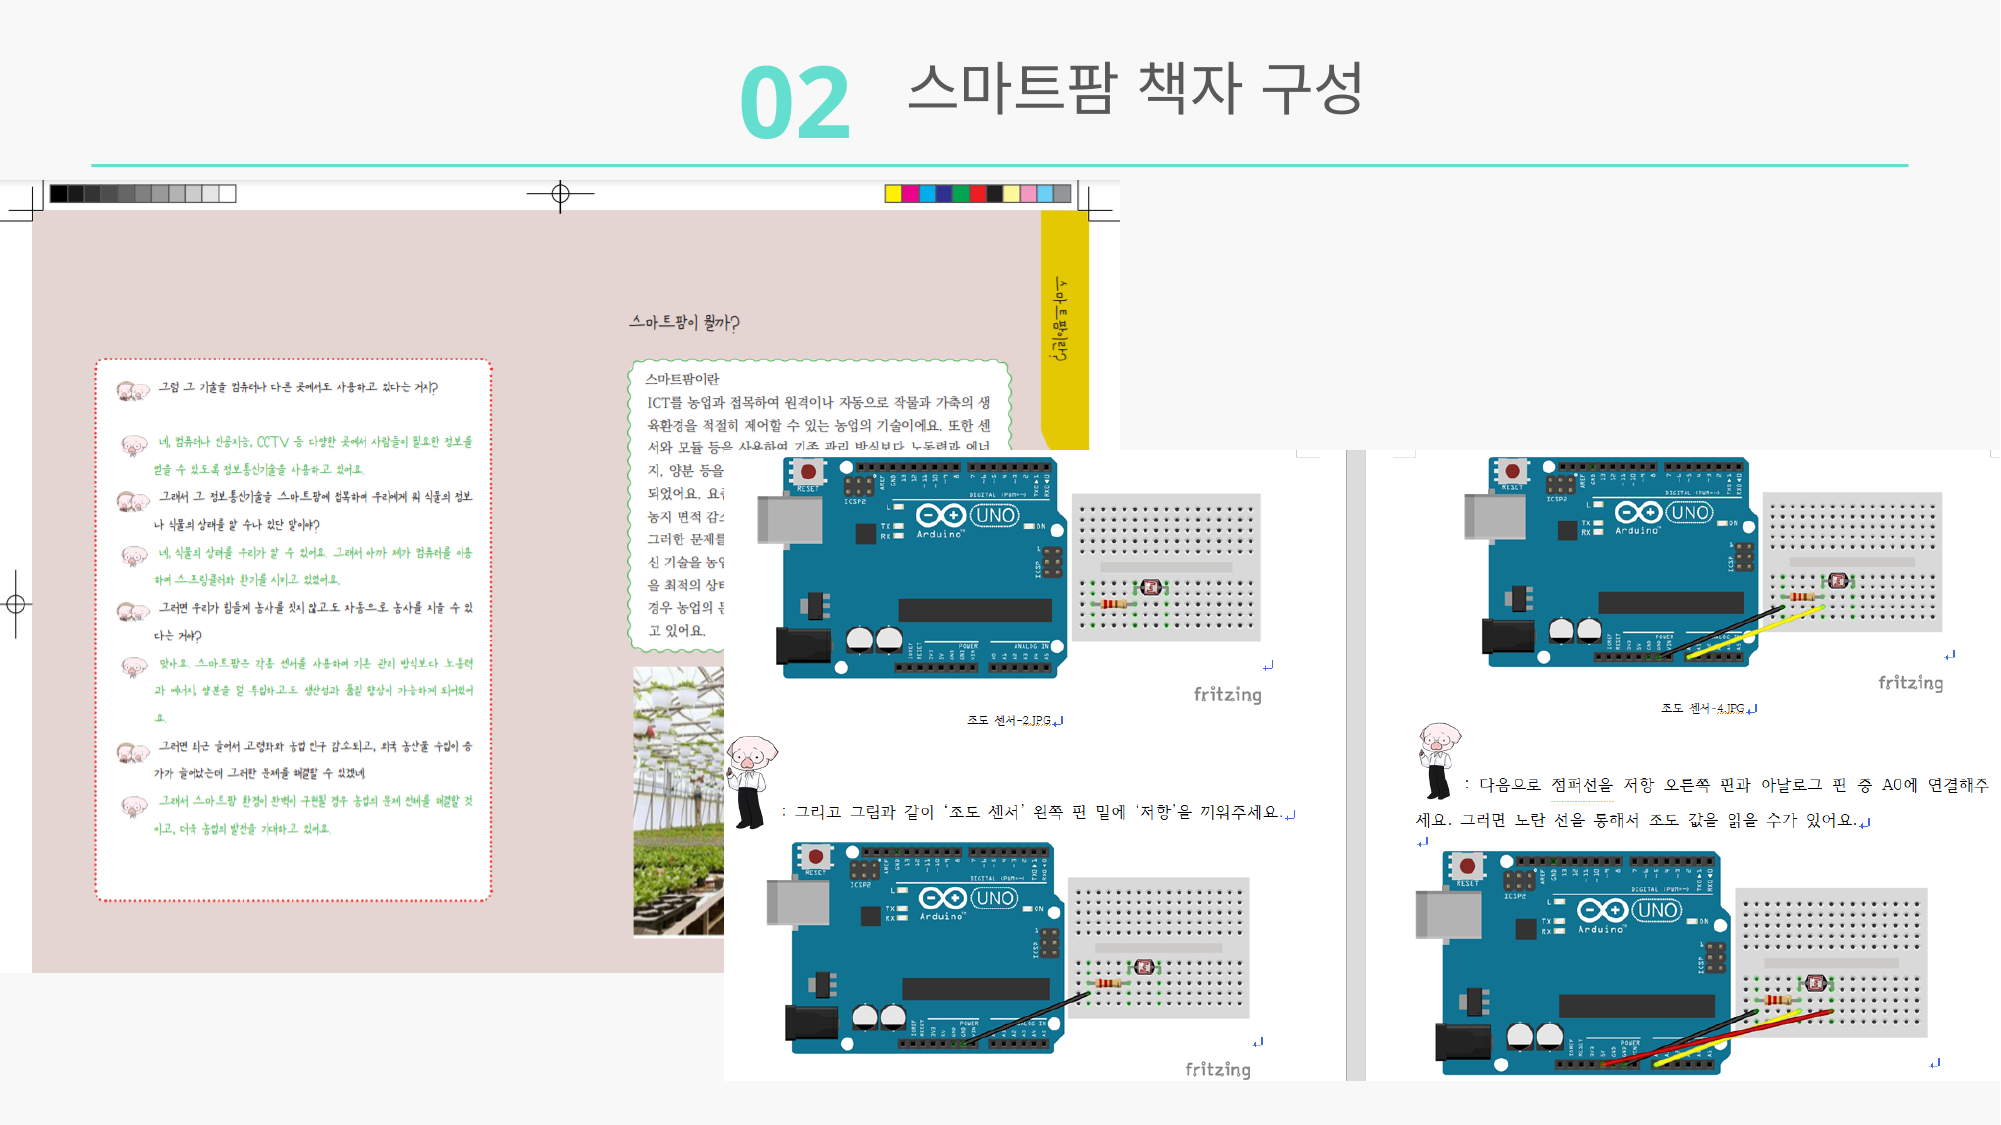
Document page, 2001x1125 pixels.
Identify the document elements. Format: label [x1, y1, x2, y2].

picture [0, 180, 2000, 1081]
text_box [1783, 163, 1909, 168]
text_box [90, 163, 673, 168]
text_box [673, 30, 1783, 168]
